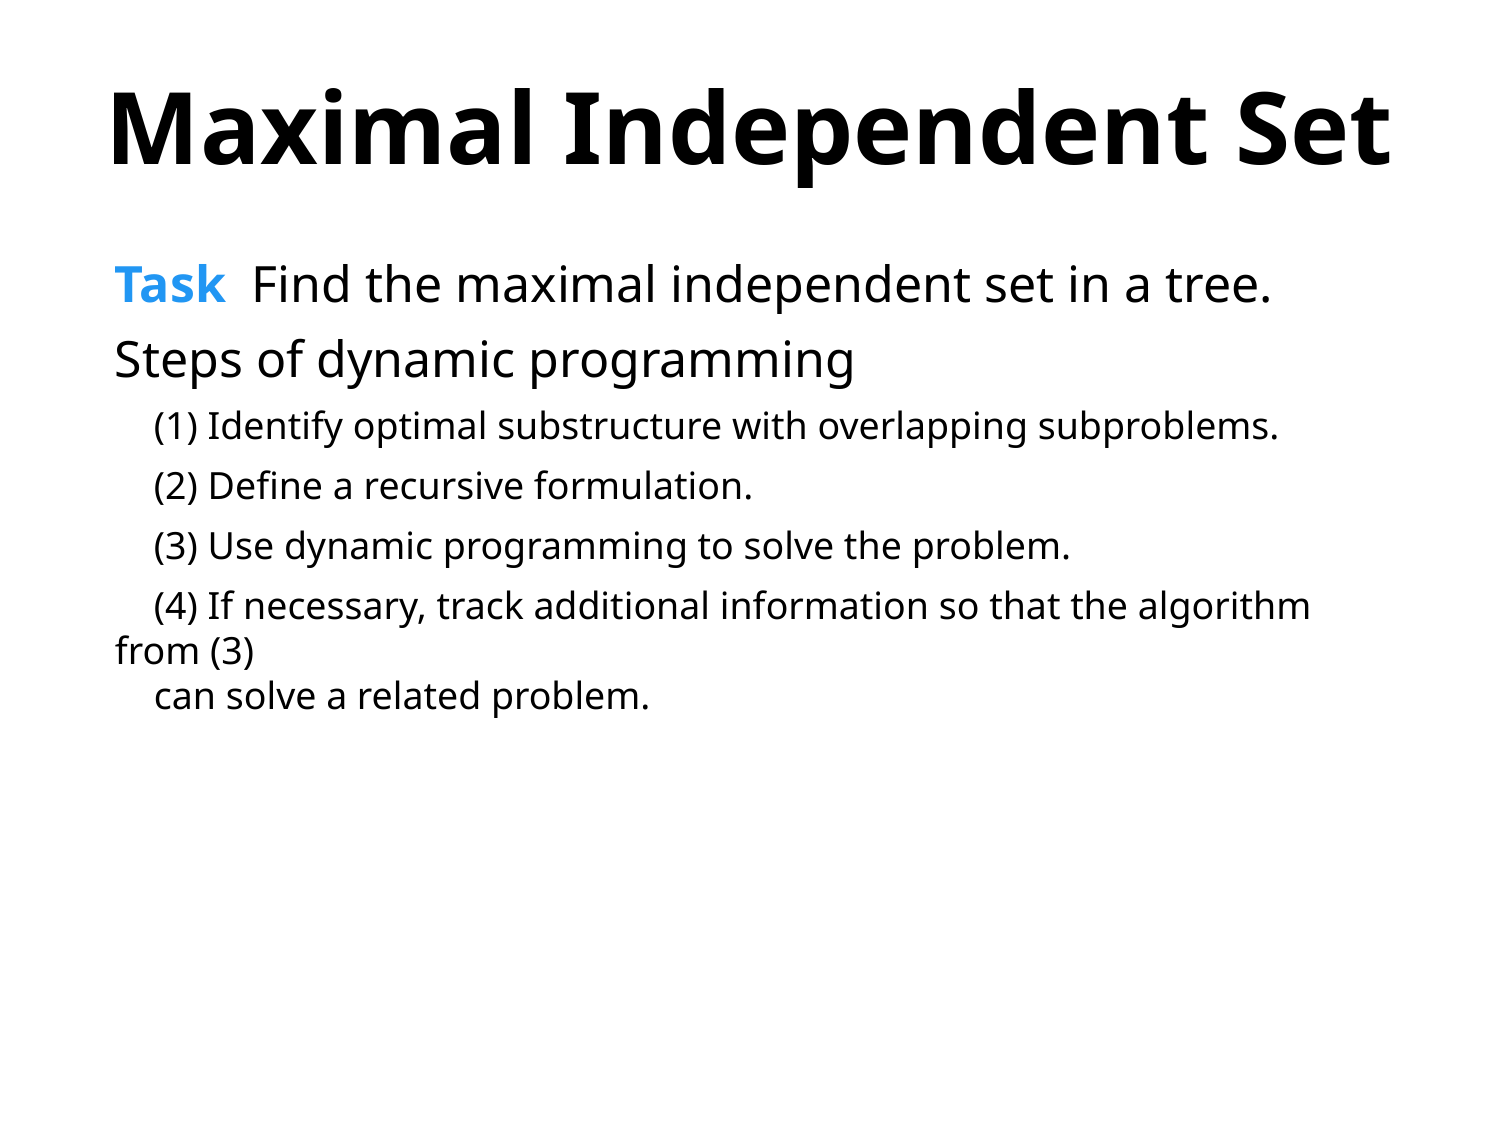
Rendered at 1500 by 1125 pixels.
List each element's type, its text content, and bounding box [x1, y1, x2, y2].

subtitle Task Find the maximal independent set in a tree. Steps of dynamic programming (1) Identify optimal substructure with overlapping subproblems. (2) Define a recursive formulation. (3) Use dynamic programming to solve the problem. (4) If necessary, track additional information so that the algorithm from (3) can solve a related problem. [99, 236, 1400, 1125]
subtitle Maximal Independent Set [0, 50, 1500, 237]
